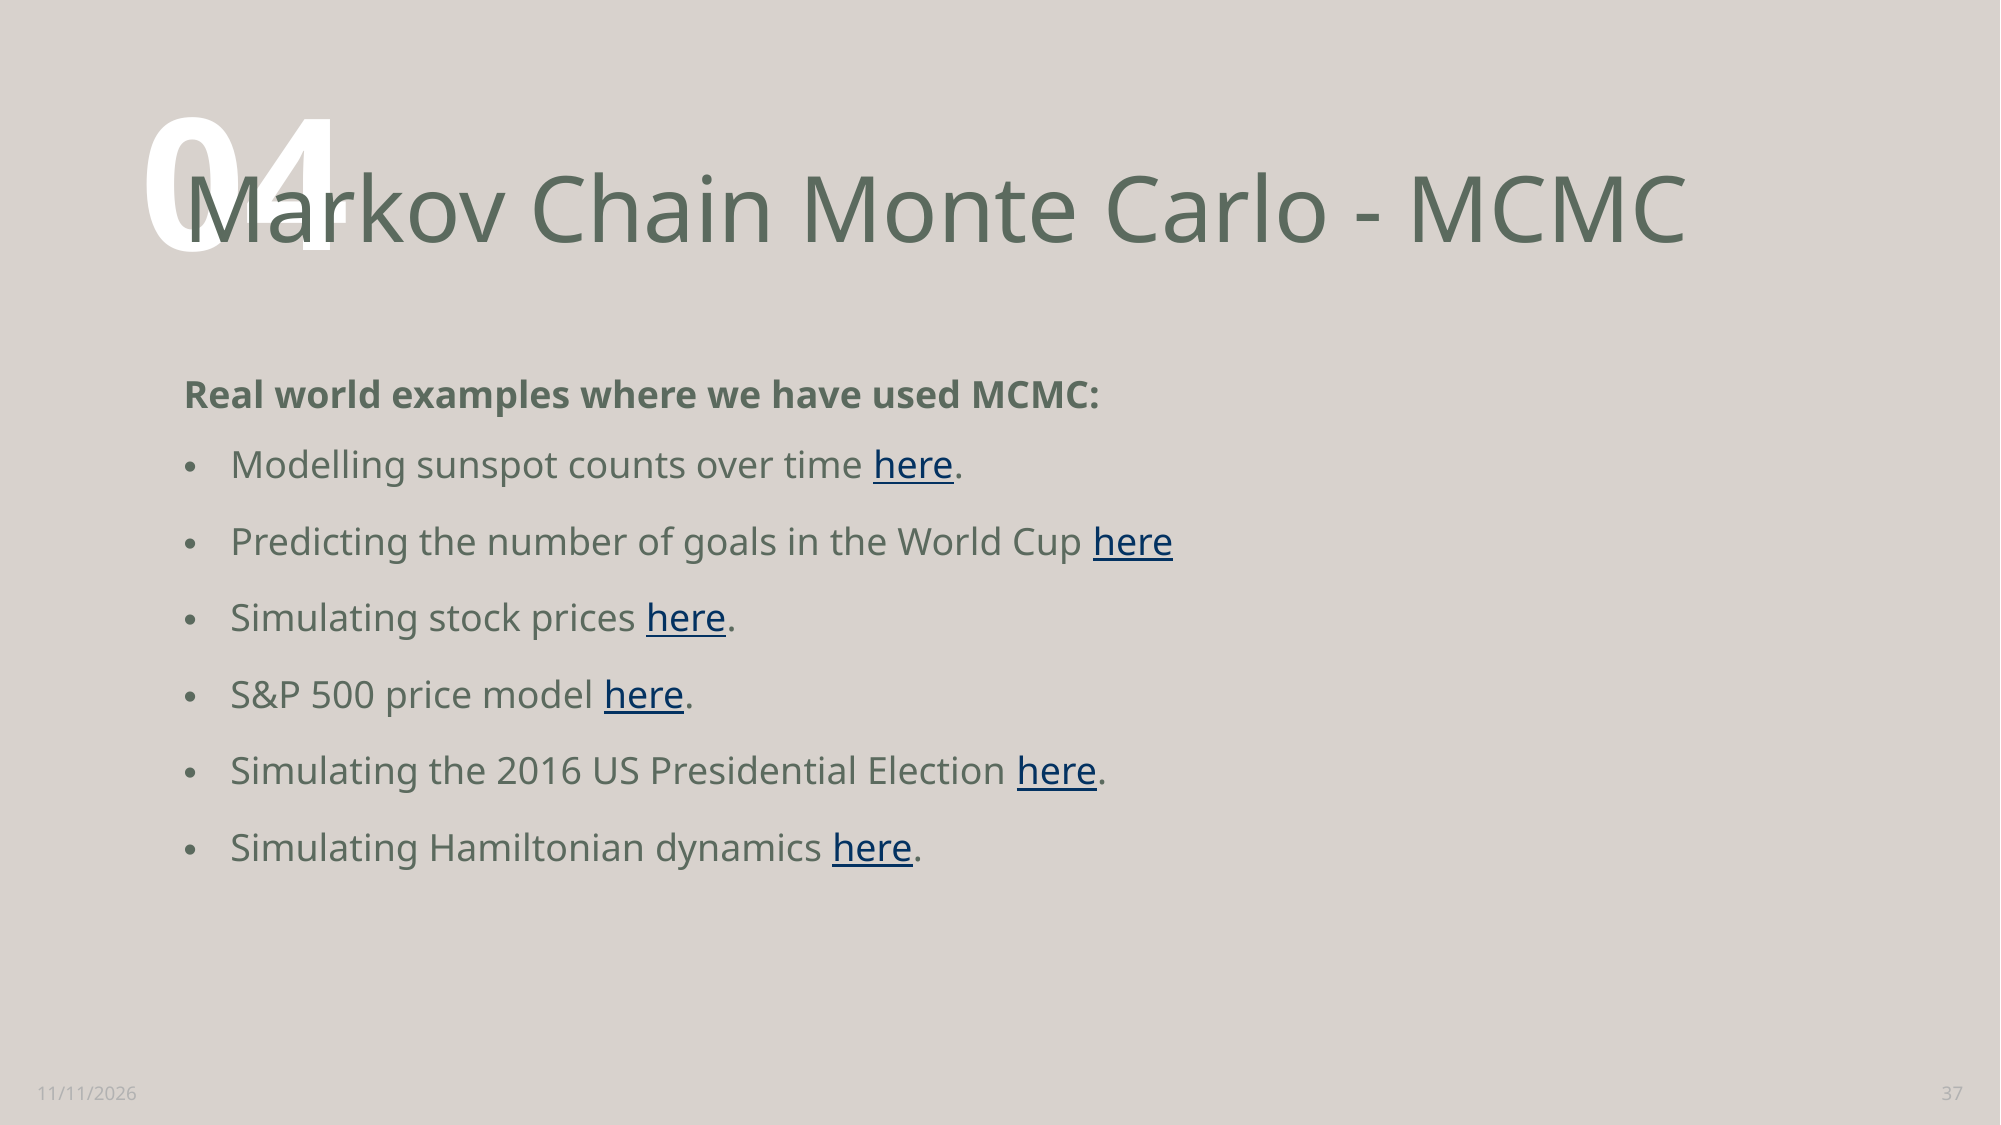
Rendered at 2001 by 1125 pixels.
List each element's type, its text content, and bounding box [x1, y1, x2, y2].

text_box Real world examples where we have used MCMC: Modelling sunspot counts over time here. Predicting the number of goals in the World Cup here Simulating stock prices here. S&P 500 price model here. Simulating the 2016 US Presidential Election here. Simulating Hamiltonian dynamics here. [168, 340, 1814, 1125]
list 04 [124, 84, 610, 304]
title Markov Chain Monte Carlo - MCMC [168, 102, 1814, 323]
slide_number 37 [1814, 1064, 1979, 1124]
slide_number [21, 1064, 168, 1124]
